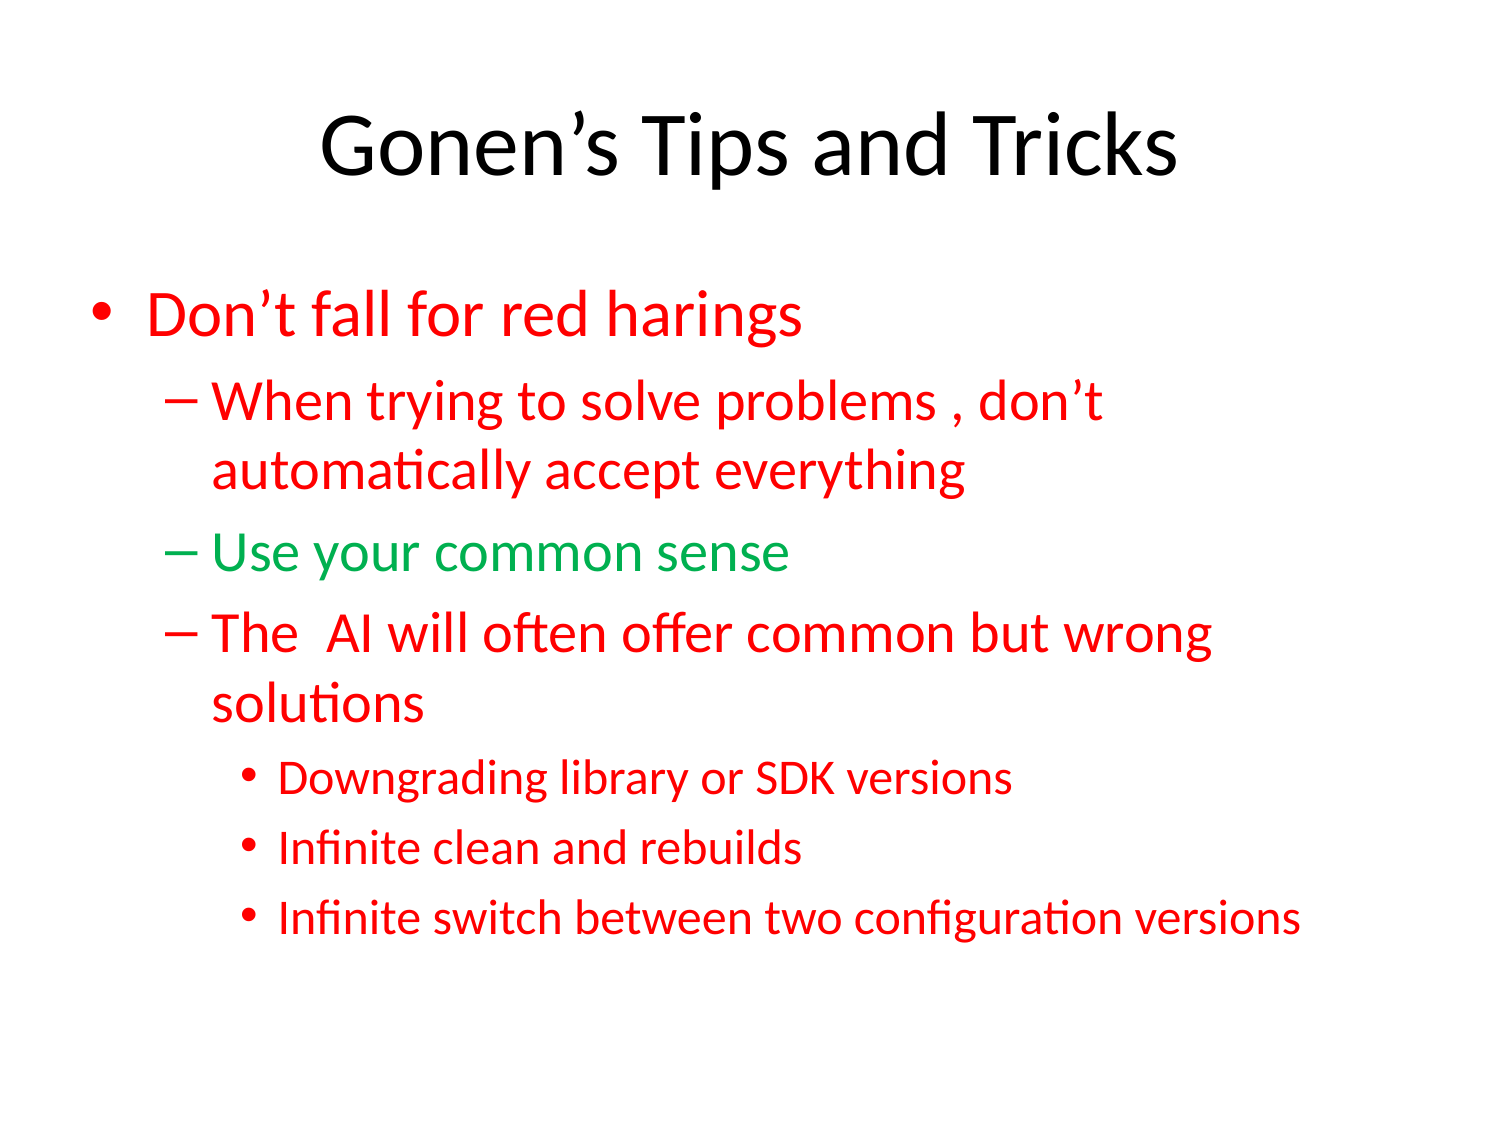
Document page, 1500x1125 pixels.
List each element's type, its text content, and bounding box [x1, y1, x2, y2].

list Don’t fall for red harings When trying to solve problems , don’t automatically accept everything Use your common sense The AI will often offer common but wrong solutions Downgrading library or SDK versions Infinite clean and rebuilds Infinite switch between two configuration versions [75, 262, 1425, 1005]
title Gonen’s Tips and Tricks [75, 45, 1425, 233]
